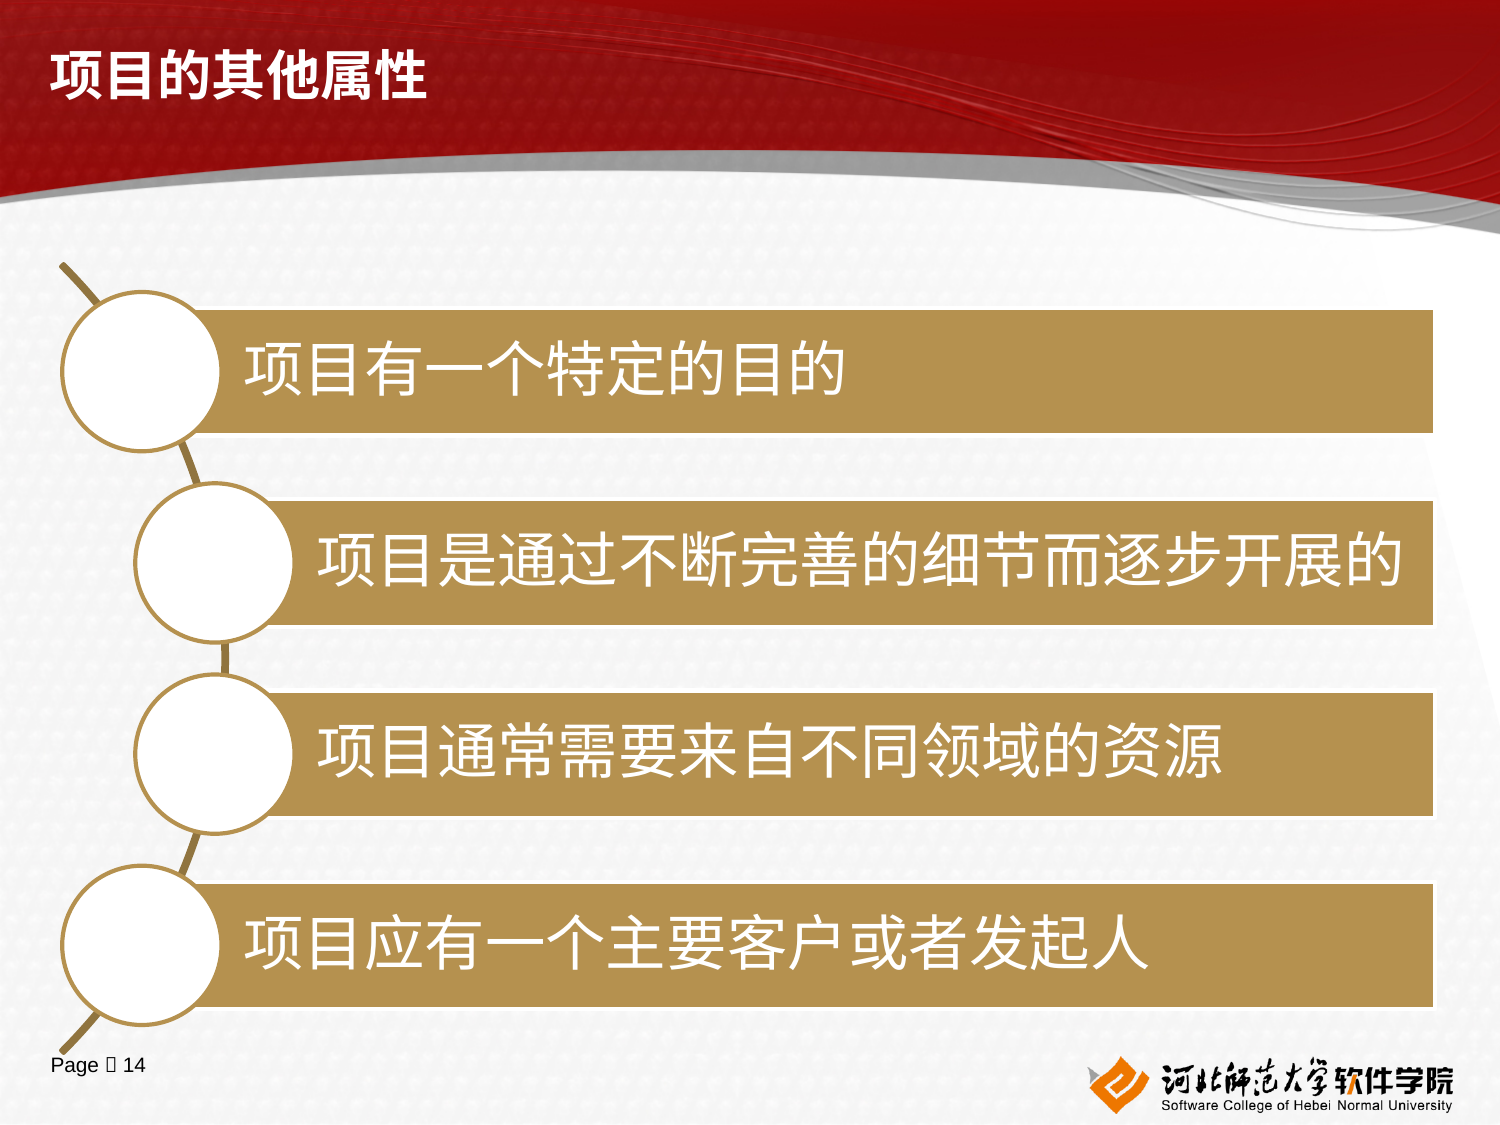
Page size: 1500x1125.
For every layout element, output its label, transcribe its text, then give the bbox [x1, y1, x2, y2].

picture [0, 0, 1500, 1125]
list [48, 243, 1447, 1074]
title 项目的其他属性 [48, 41, 1448, 148]
